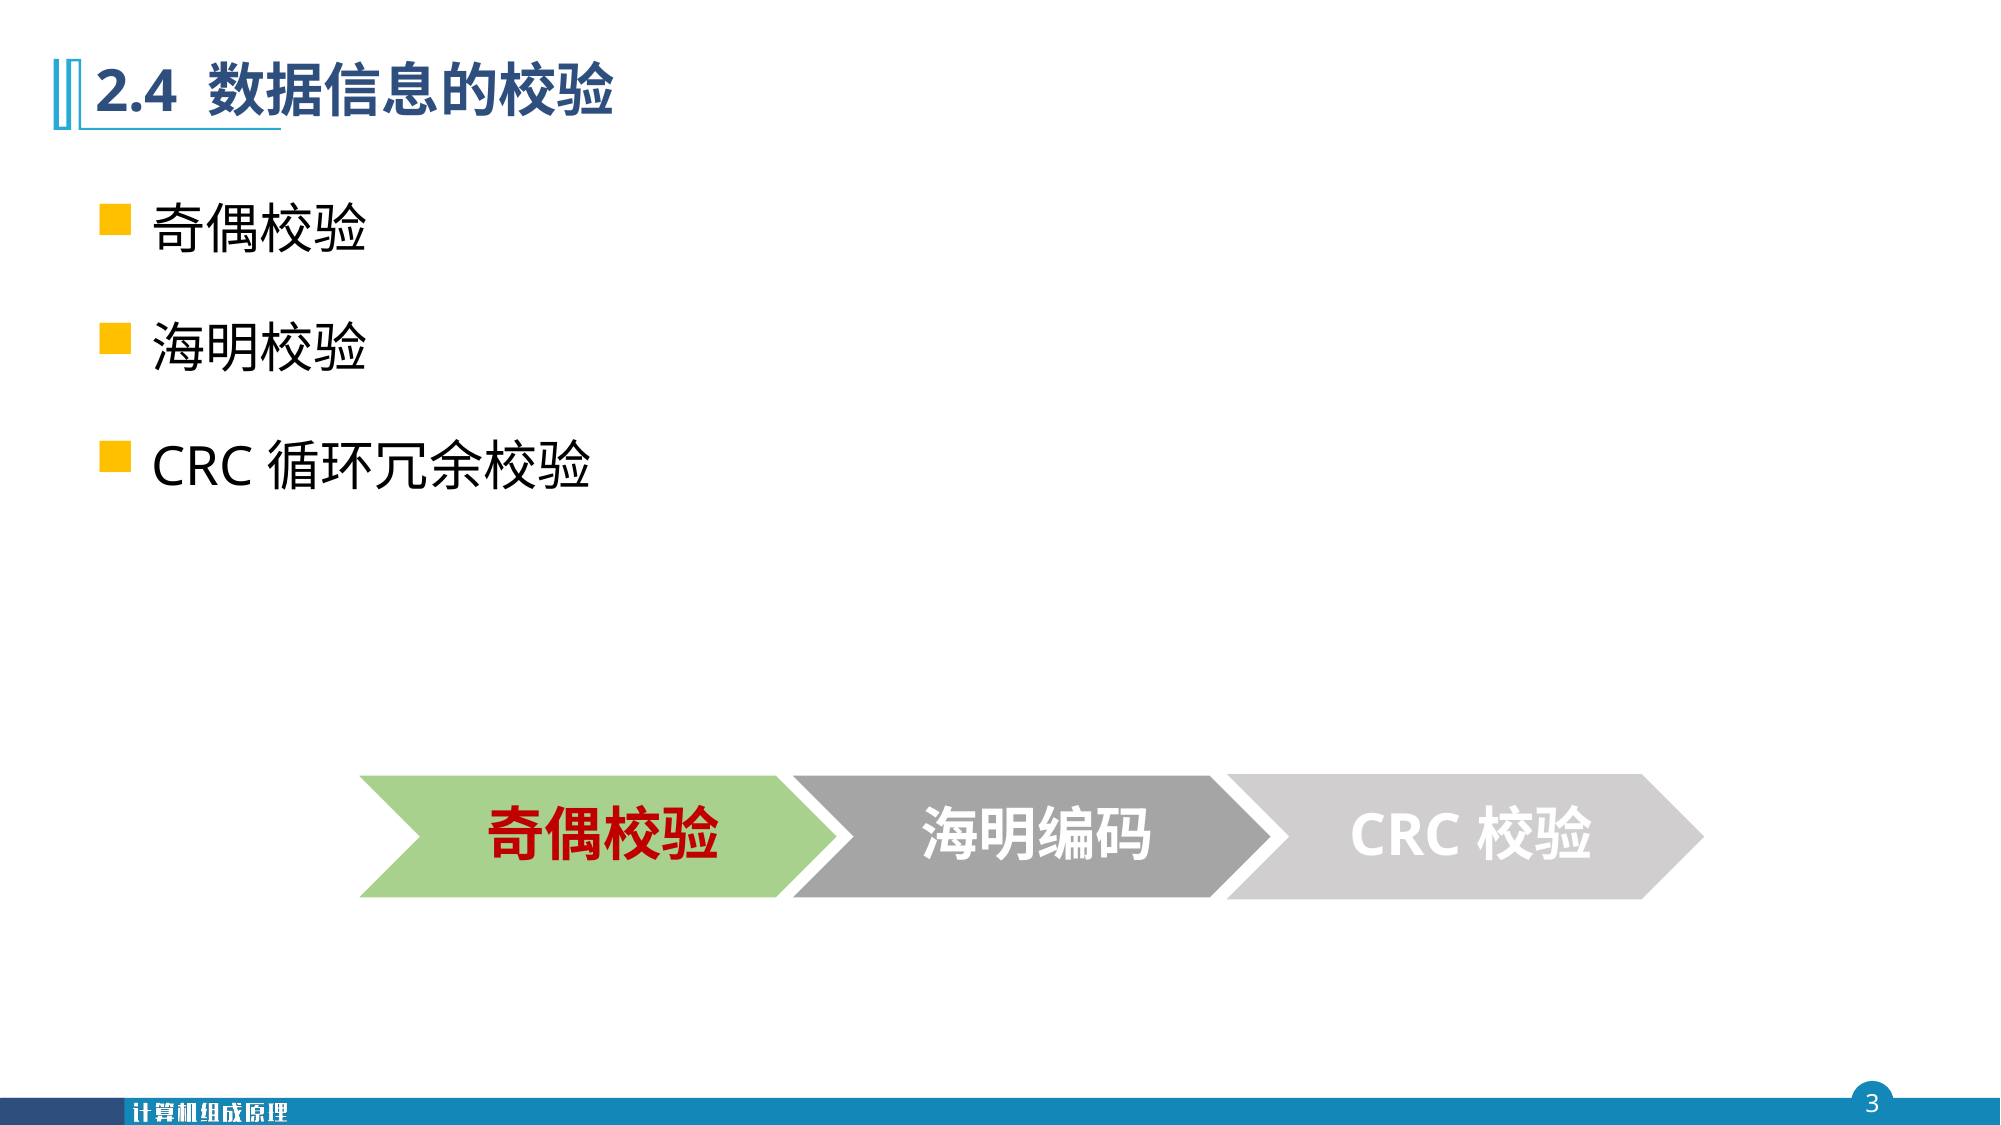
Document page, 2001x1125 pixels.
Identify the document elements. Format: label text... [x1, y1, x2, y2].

list 奇偶校验 海明校验 CRC循环冗余校验 [80, 154, 1805, 1080]
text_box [355, 451, 1707, 1125]
title 2.4 数据信息的校验 [80, 42, 1805, 144]
